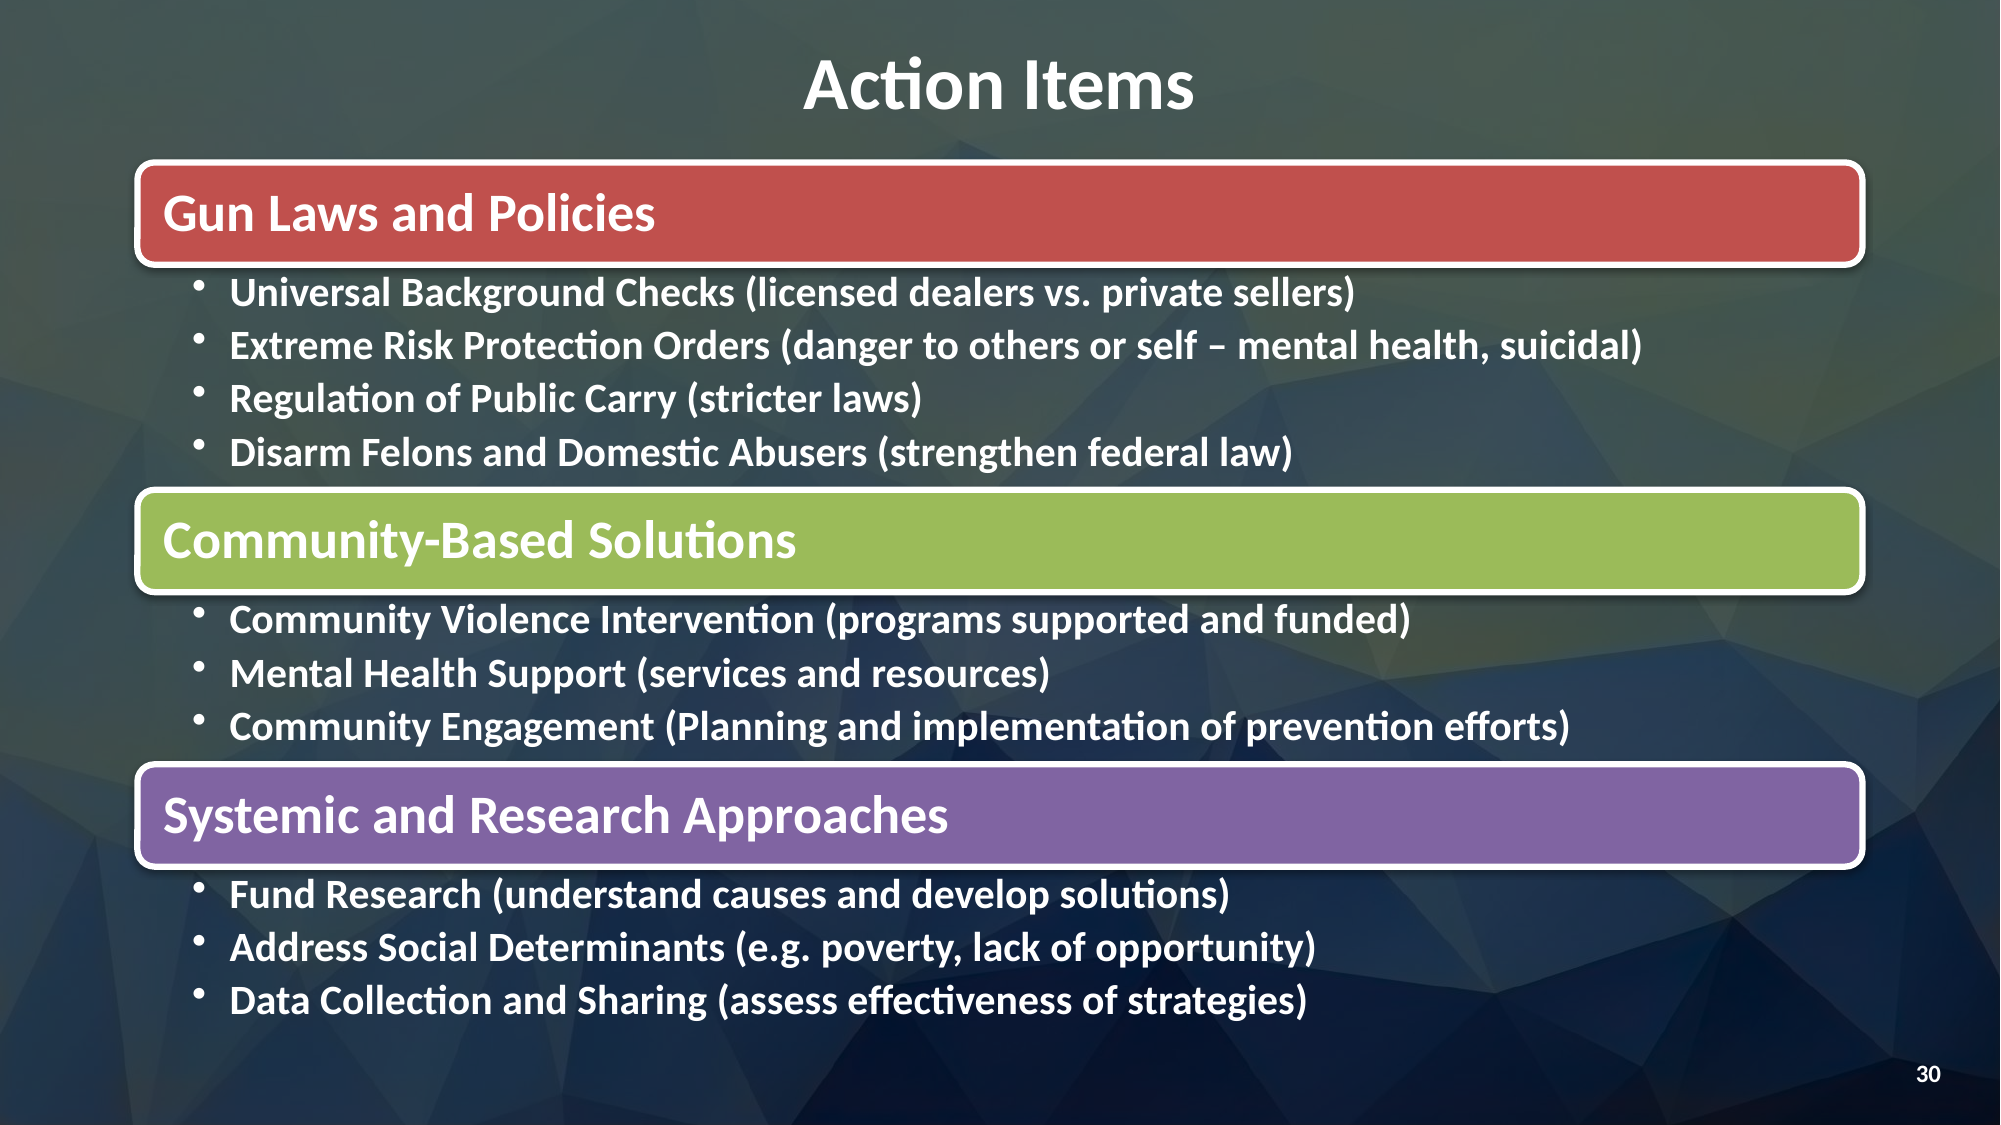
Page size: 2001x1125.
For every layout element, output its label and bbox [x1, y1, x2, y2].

list [137, 158, 1863, 1043]
picture [0, 0, 2000, 1125]
